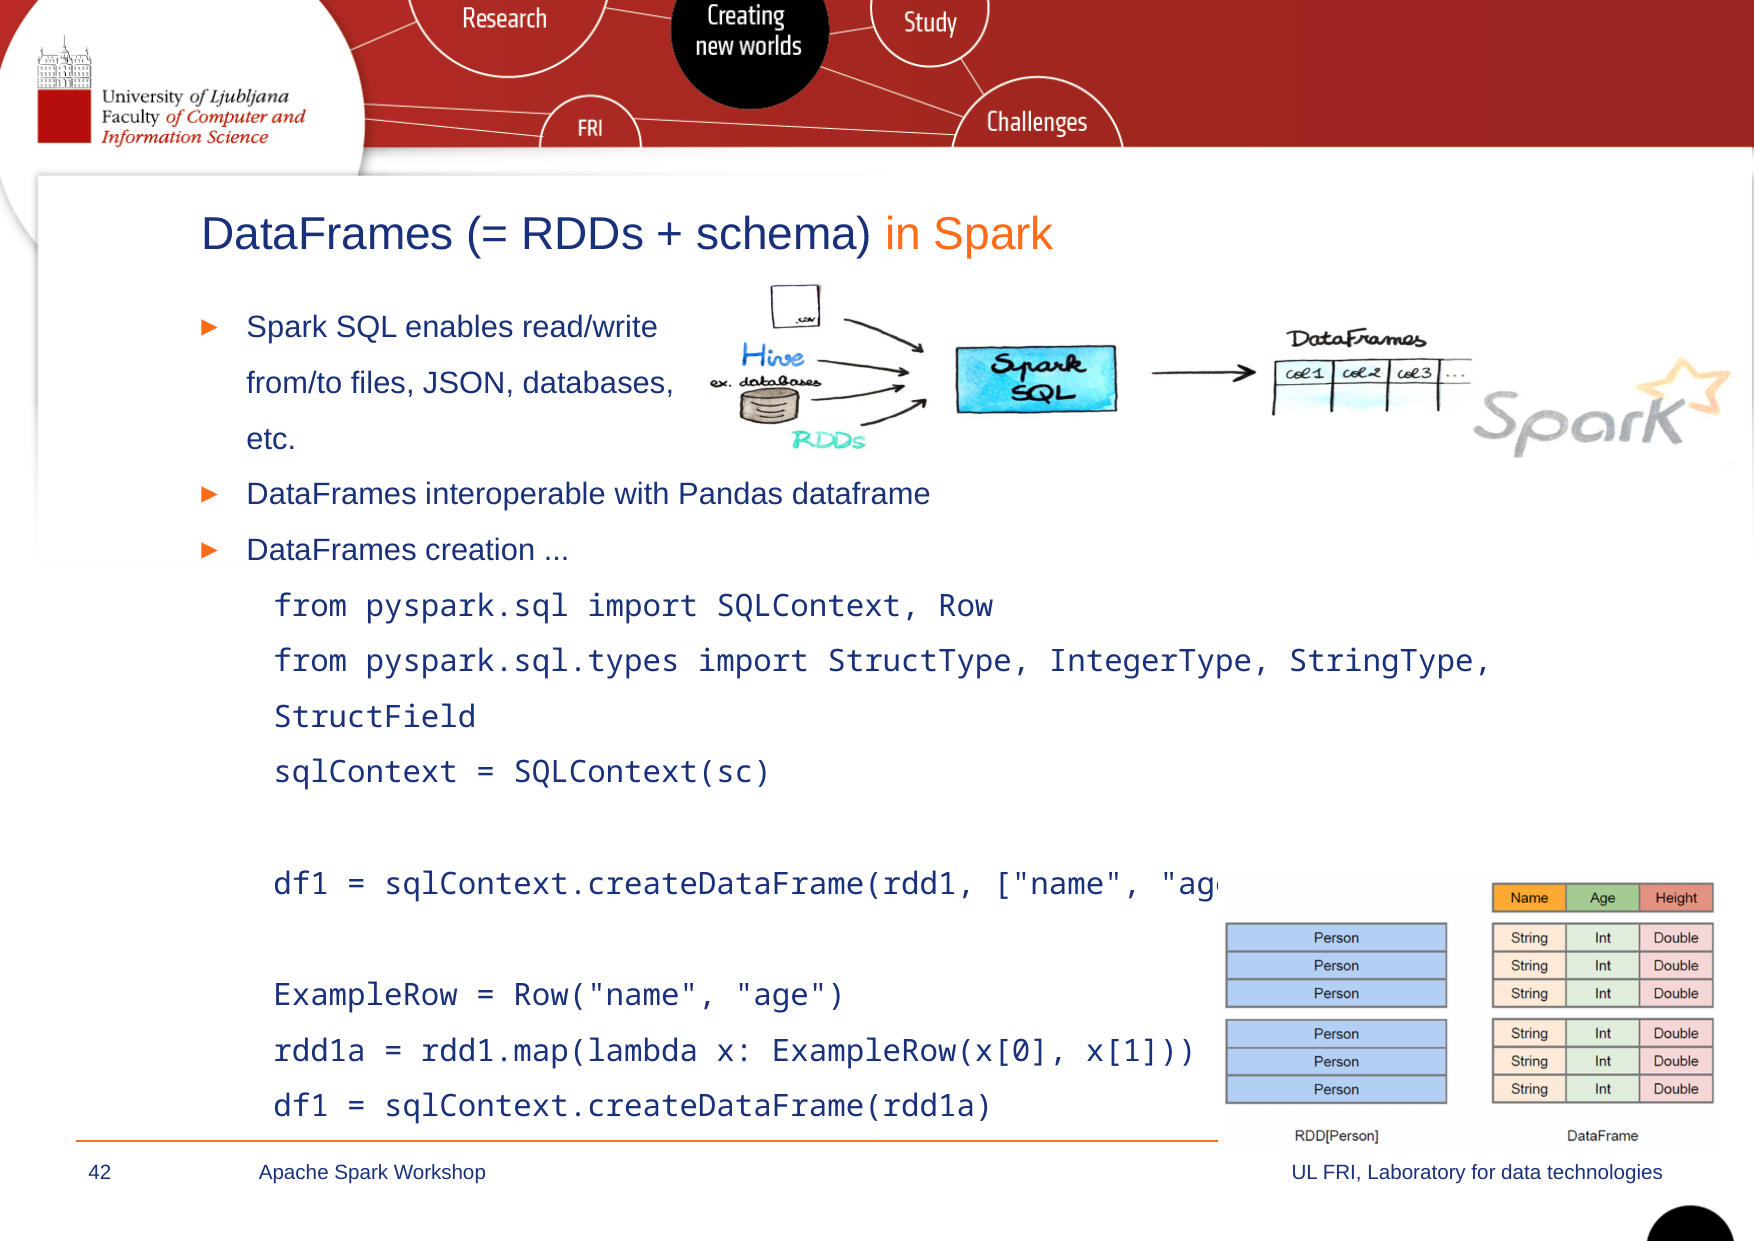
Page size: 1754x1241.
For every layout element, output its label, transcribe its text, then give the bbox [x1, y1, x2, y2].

picture [0, 0, 1754, 1241]
list Spark SQL enables read/write from/to files, JSON, databases, etc. DataFrames interoperable with Pandas dataframe DataFrames creation ... from pyspark.sql import SQLContext, Row from pyspark.sql.types import StructType, IntegerType, StringType, StructField sqlContext = SQLContext(sc) df1 = sqlContext.createDataFrame(rdd1, ["name", "age"]) ExampleRow = Row("name", "age") rdd1a = rdd1.map(lambda x: ExampleRow(x[0], x[1])) df1 = sqlContext.createDataFrame(rdd1a) [186, 273, 1728, 1140]
title DataFrames (= RDDs + schema) in Spark [186, 126, 1582, 273]
